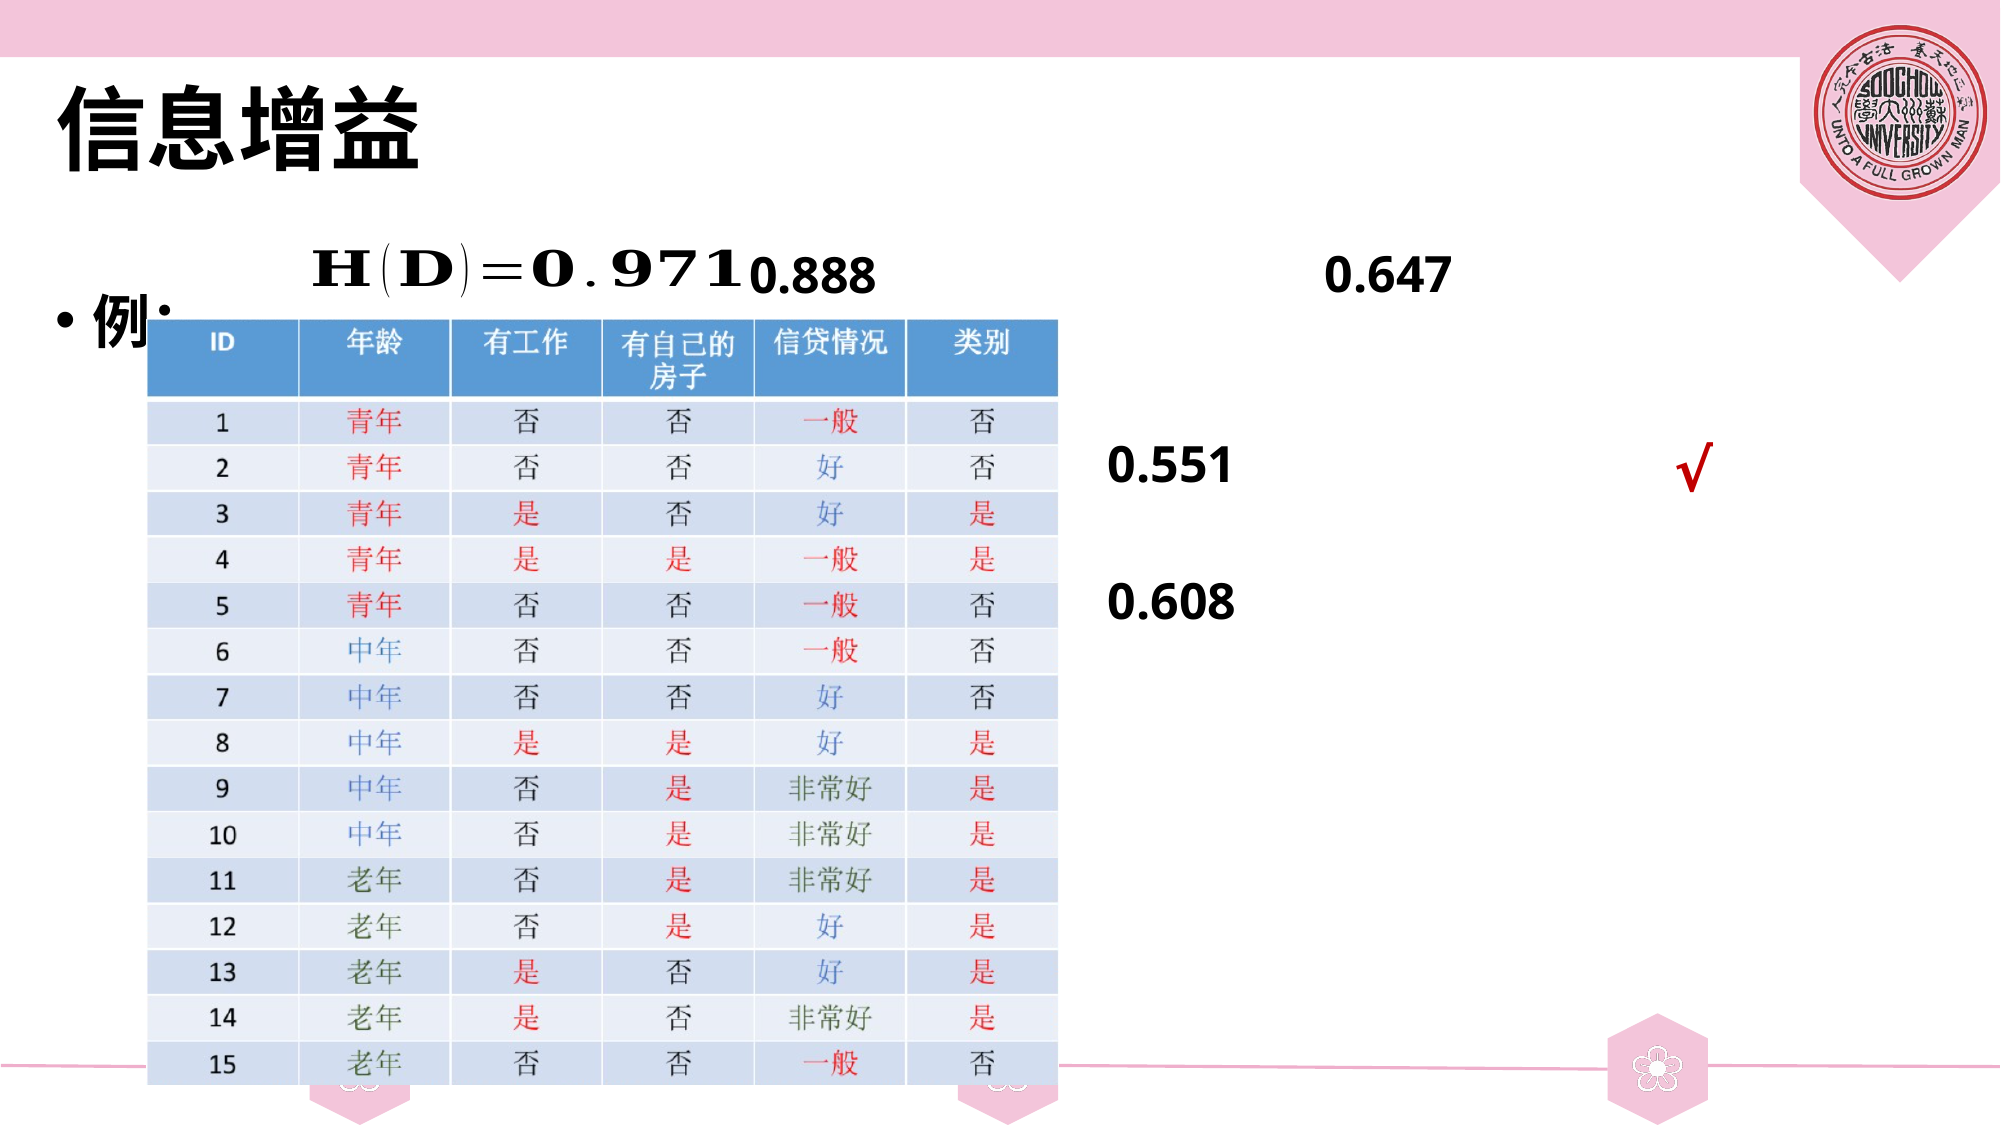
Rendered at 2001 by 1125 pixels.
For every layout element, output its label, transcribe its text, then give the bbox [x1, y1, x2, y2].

picture [146, 319, 1059, 1093]
title 信息增益 [40, 25, 1766, 242]
picture [1629, 1043, 1685, 1093]
picture [1811, 23, 1989, 202]
text_box √ [1660, 425, 1742, 511]
list 例： [40, 242, 1954, 1028]
